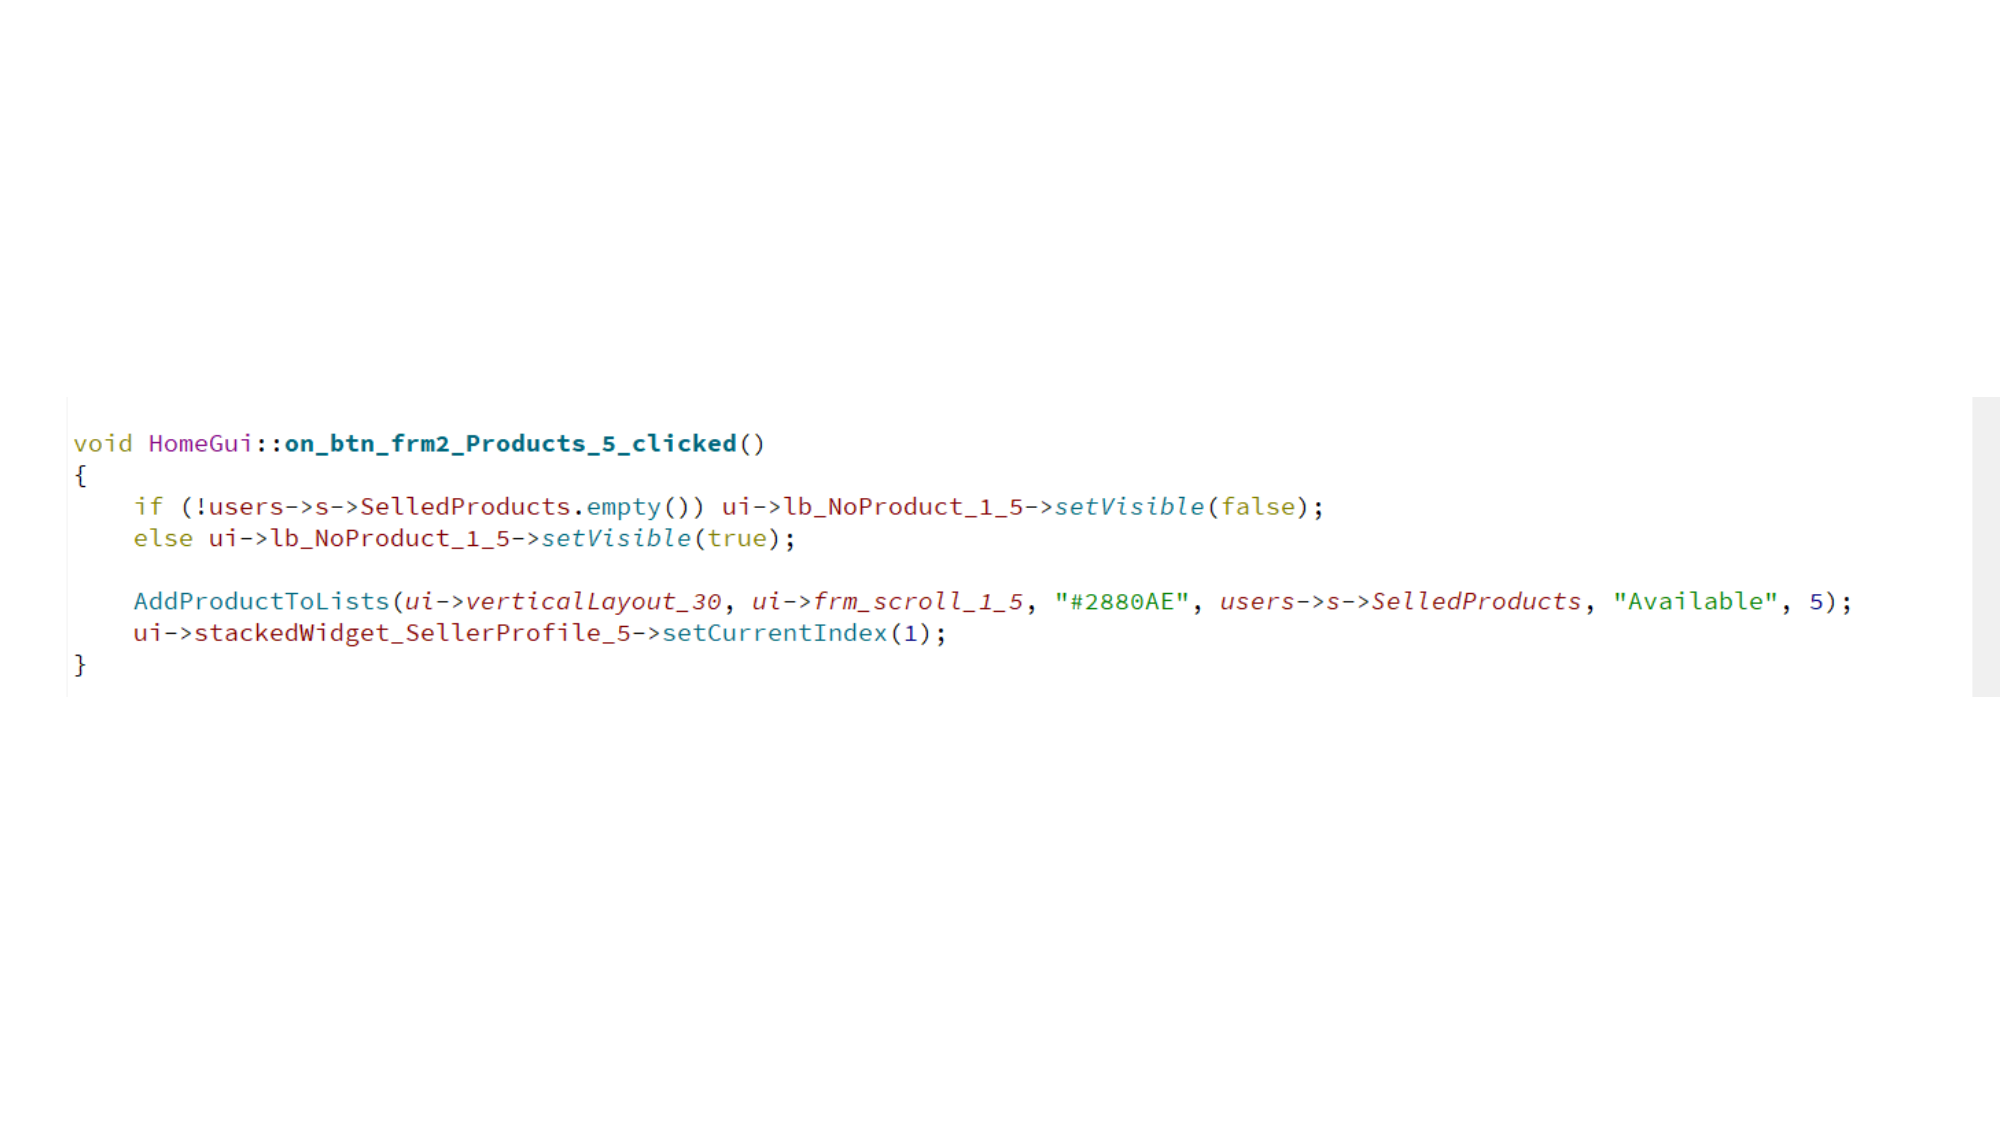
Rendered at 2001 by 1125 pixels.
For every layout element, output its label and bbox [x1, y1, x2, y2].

picture [66, 397, 2000, 697]
